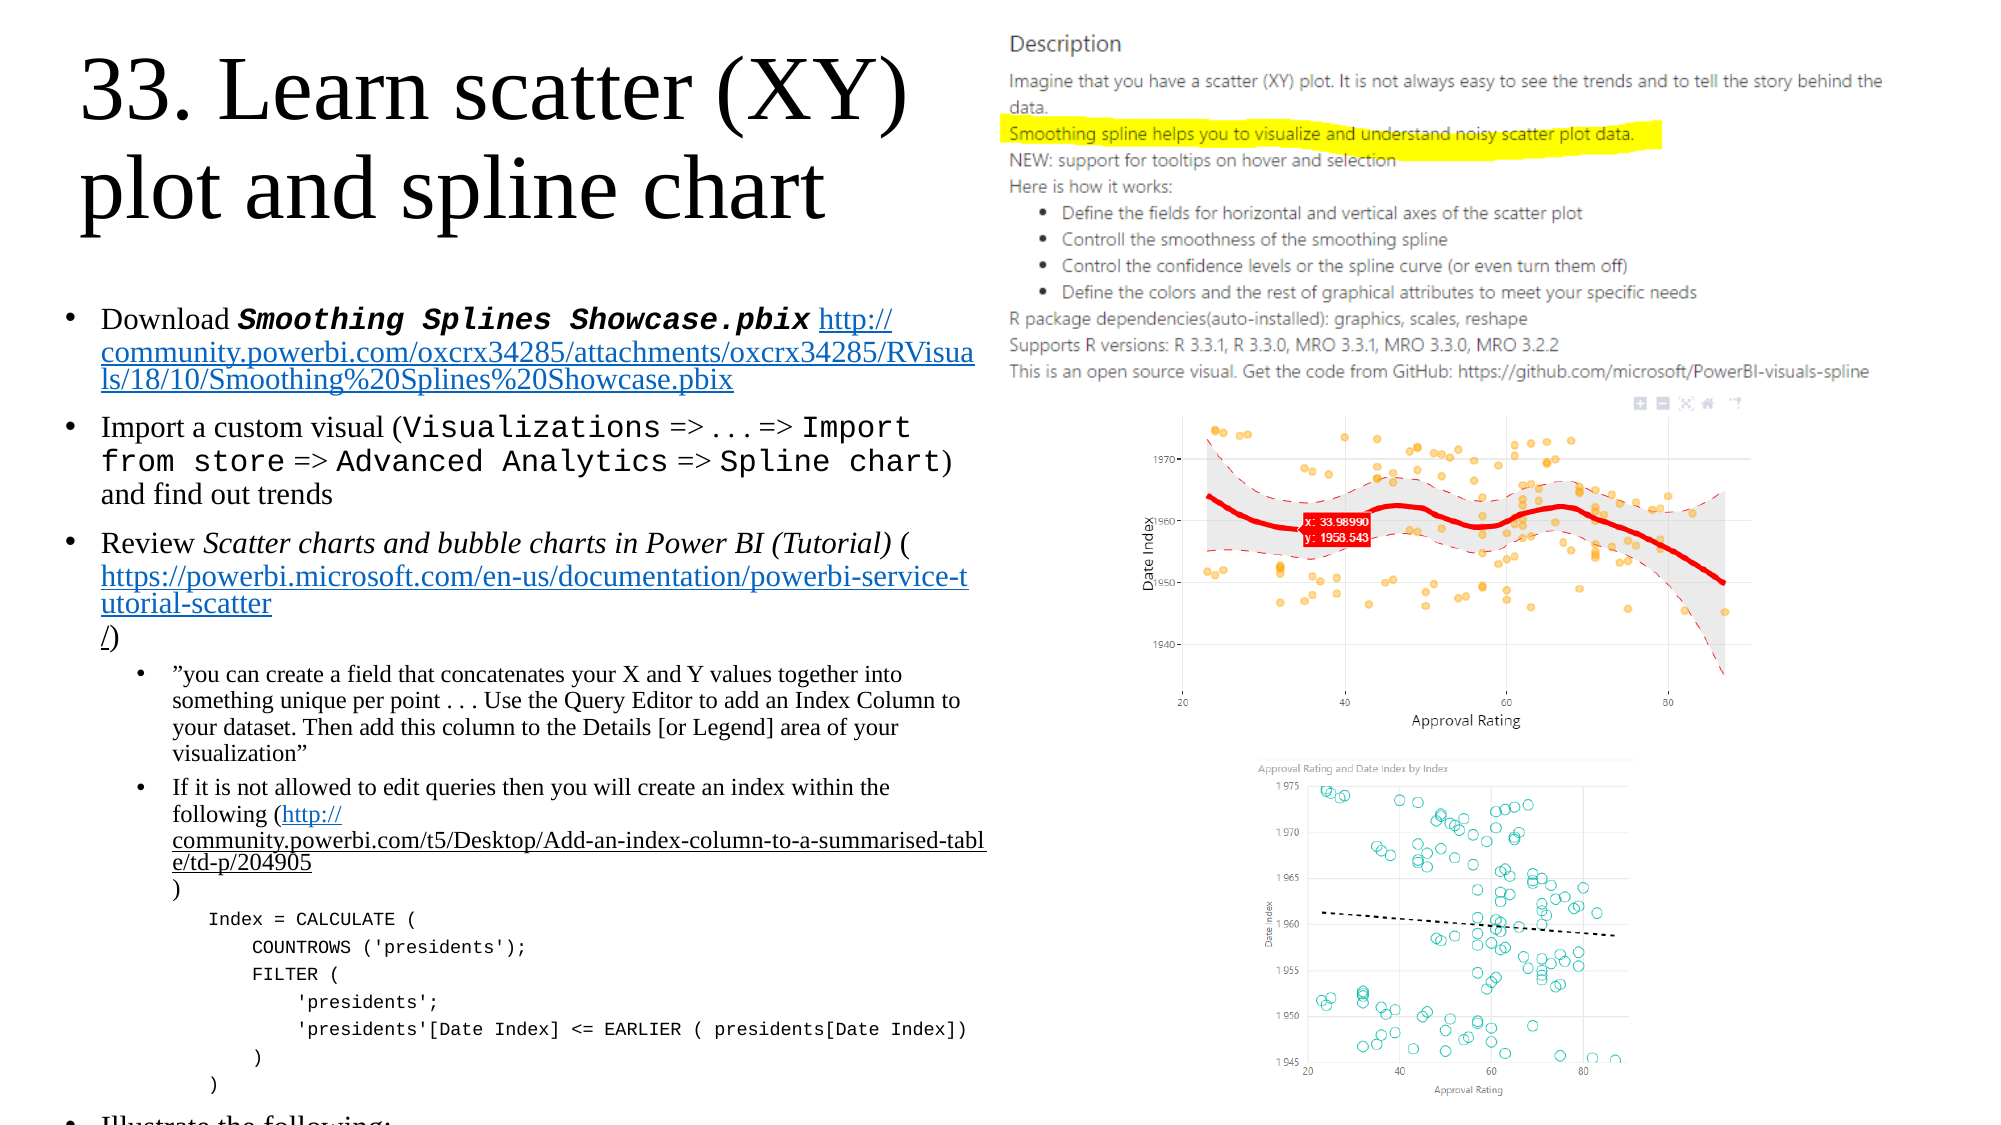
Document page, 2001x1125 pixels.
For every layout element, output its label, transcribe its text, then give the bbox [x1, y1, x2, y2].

list Download Smoothing Splines Showcase.pbix http://community.powerbi.com/oxcrx34285/attachments/oxcrx34285/RVisuals/18/10/Smoothing%20Splines%20Showcase.pbix Import a custom visual (Visualizations => . . . => Import from store => Advanced Analytics => Spline chart) and find out trends Review Scatter charts and bubble charts in Power BI (Tutorial) (https://powerbi.microsoft.com/en-us/documentation/powerbi-service-tutorial-scatter/) ”you can create a field that concatenates your X and Y values together into something unique per point . . . Use the Query Editor to add an Index Column to your dataset. Then add this column to the Details [or Legend] area of your visualization” If it is not allowed to edit queries then you will create an index within the following (http://community.powerbi.com/t5/Desktop/Add-an-index-column-to-a-summarised-table/td-p/204905) Index = CALCULATE ( COUNTROWS ('presidents'); FILTER ( 'presidents'; 'presidents'[Date Index] <= EARLIER ( presidents[Date Index]) ) ) Illustrate the following: Relatioships among measures (i.e., behave in relation to one another) [50, 295, 992, 1125]
title 33. Learn scatter (XY) plot and spline chart [64, 30, 946, 249]
picture [991, 20, 1903, 756]
picture [1258, 759, 1636, 1101]
